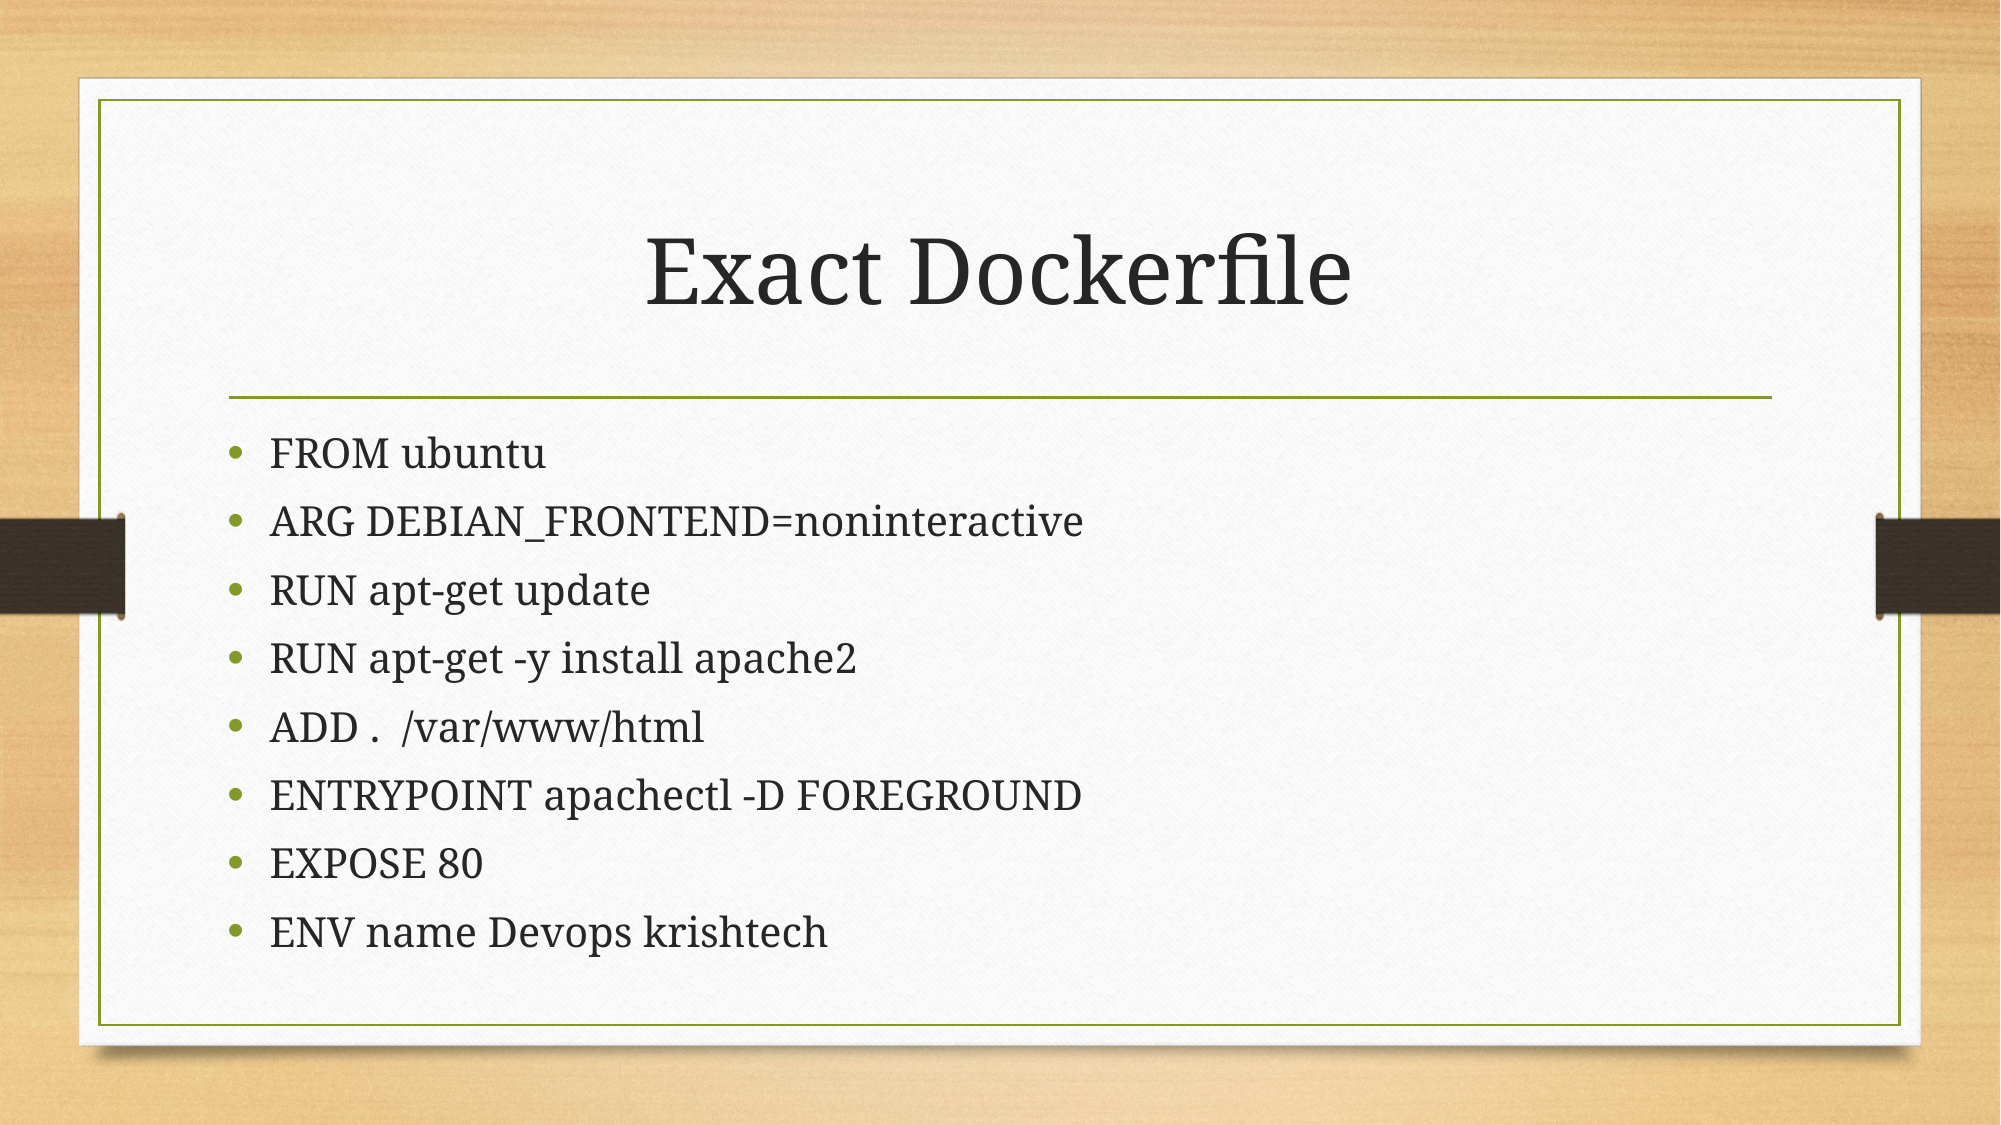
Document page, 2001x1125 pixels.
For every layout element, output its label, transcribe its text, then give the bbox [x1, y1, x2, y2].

title Exact Dockerfile [212, 161, 1788, 375]
picture [0, 0, 2001, 1125]
list FROM ubuntu ARG DEBIAN_FRONTEND=noninteractive RUN apt-get update RUN apt-get -y install apache2 ADD . /var/www/html ENTRYPOINT apachectl -D FOREGROUND EXPOSE 80 ENV name Devops krishtech [212, 419, 1788, 964]
